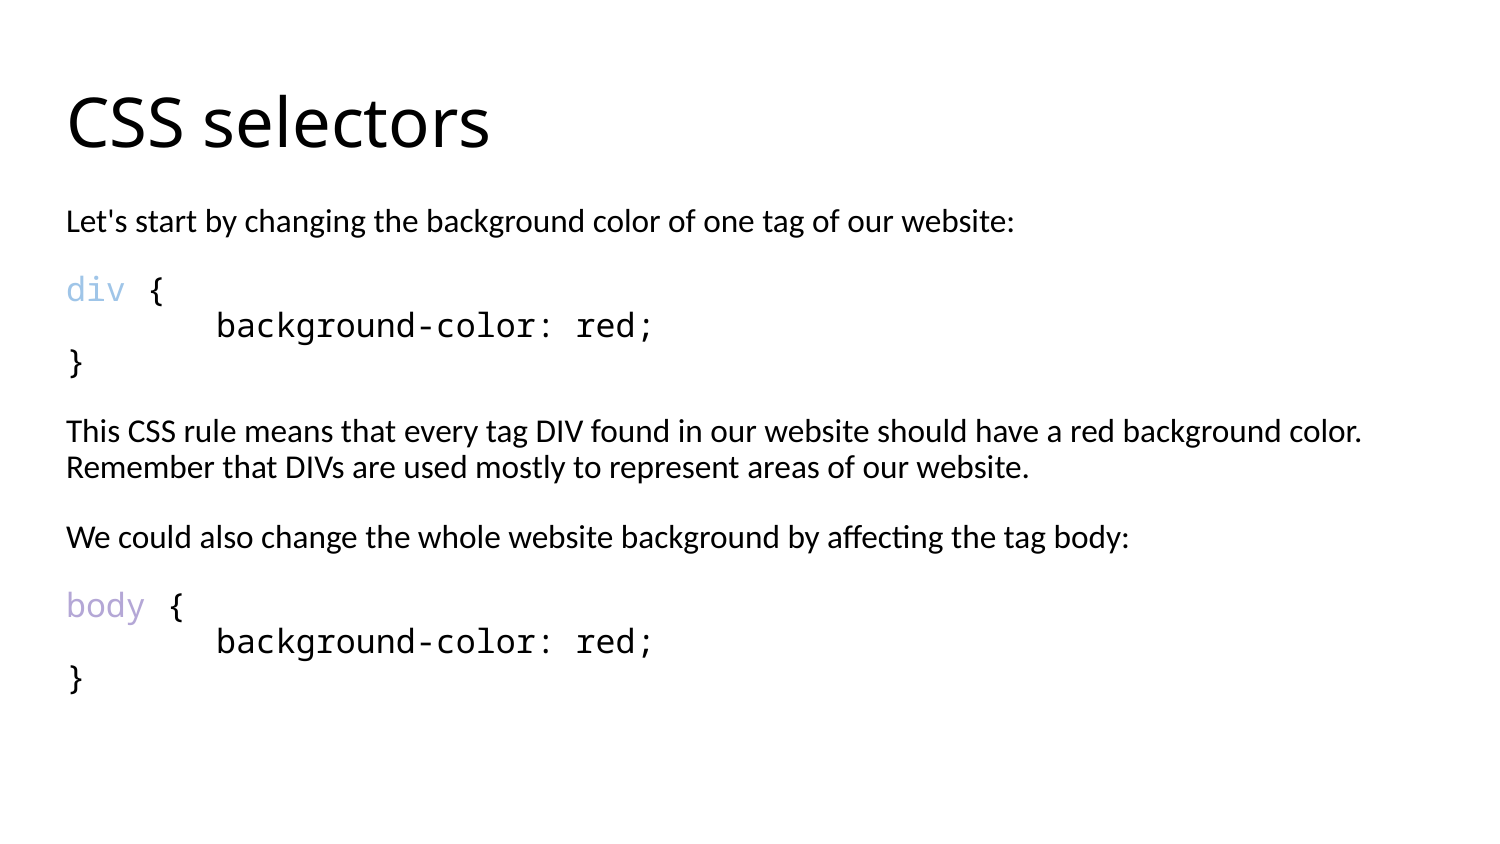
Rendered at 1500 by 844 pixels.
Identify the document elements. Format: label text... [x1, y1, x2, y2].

title CSS selectors [51, 72, 1449, 167]
list Let's start by changing the background color of one tag of our website: div { background-color: red; } This CSS rule means that every tag DIV found in our website should have a red background color. Remember that DIVs are used mostly to represent areas of our website. We could also change the whole website background by affecting the tag body: body { background-color: red; } [51, 189, 1449, 812]
